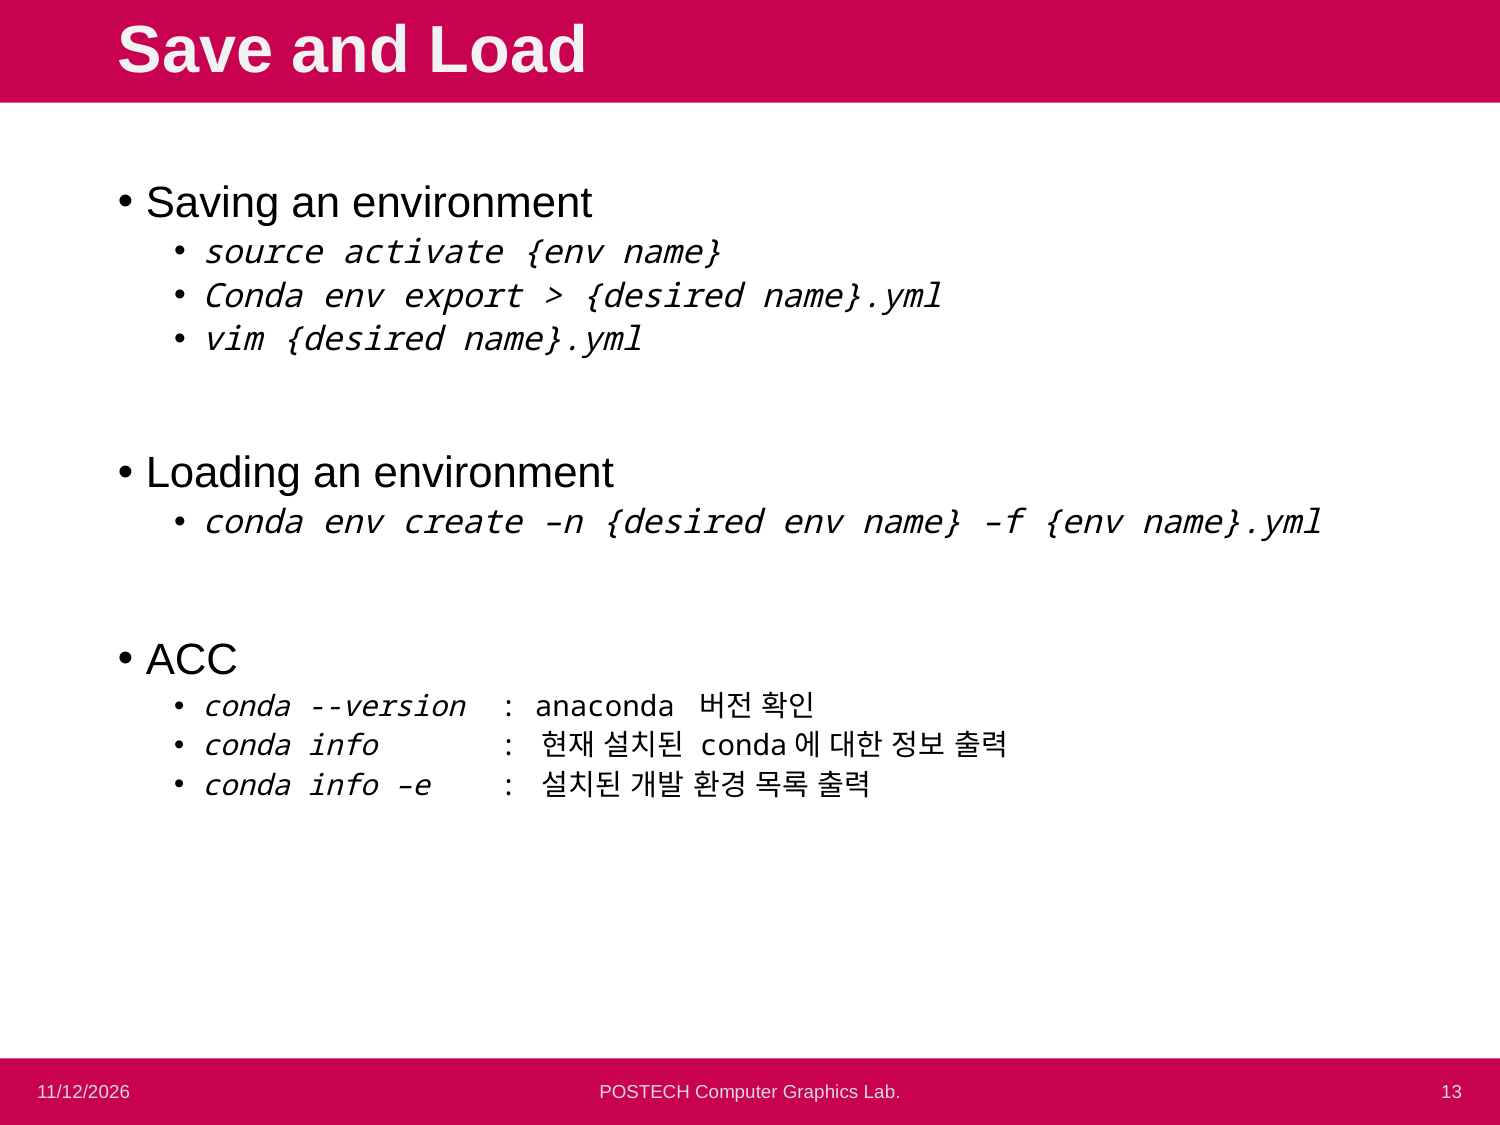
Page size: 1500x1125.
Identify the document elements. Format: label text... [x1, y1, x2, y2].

text_box Save and Load [103, 0, 1397, 103]
text_box POSTECH Computer Graphics Lab. [496, 1061, 1003, 1122]
text_box <number> [1139, 1061, 1477, 1122]
text_box 10/05/2020 [22, 1061, 360, 1122]
text_box Saving an environment source activate {env name} Conda env export > {desired name}.yml vim {desired name}.yml Loading an environment conda env create –n {desired env name} –f {env name}.yml ACC conda --version : anaconda 버전 확인 conda info : 현재 설치된 conda에 대한 정보 출력 conda info –e : 설치된 개발 환경 목록 출력 [103, 172, 1430, 1024]
